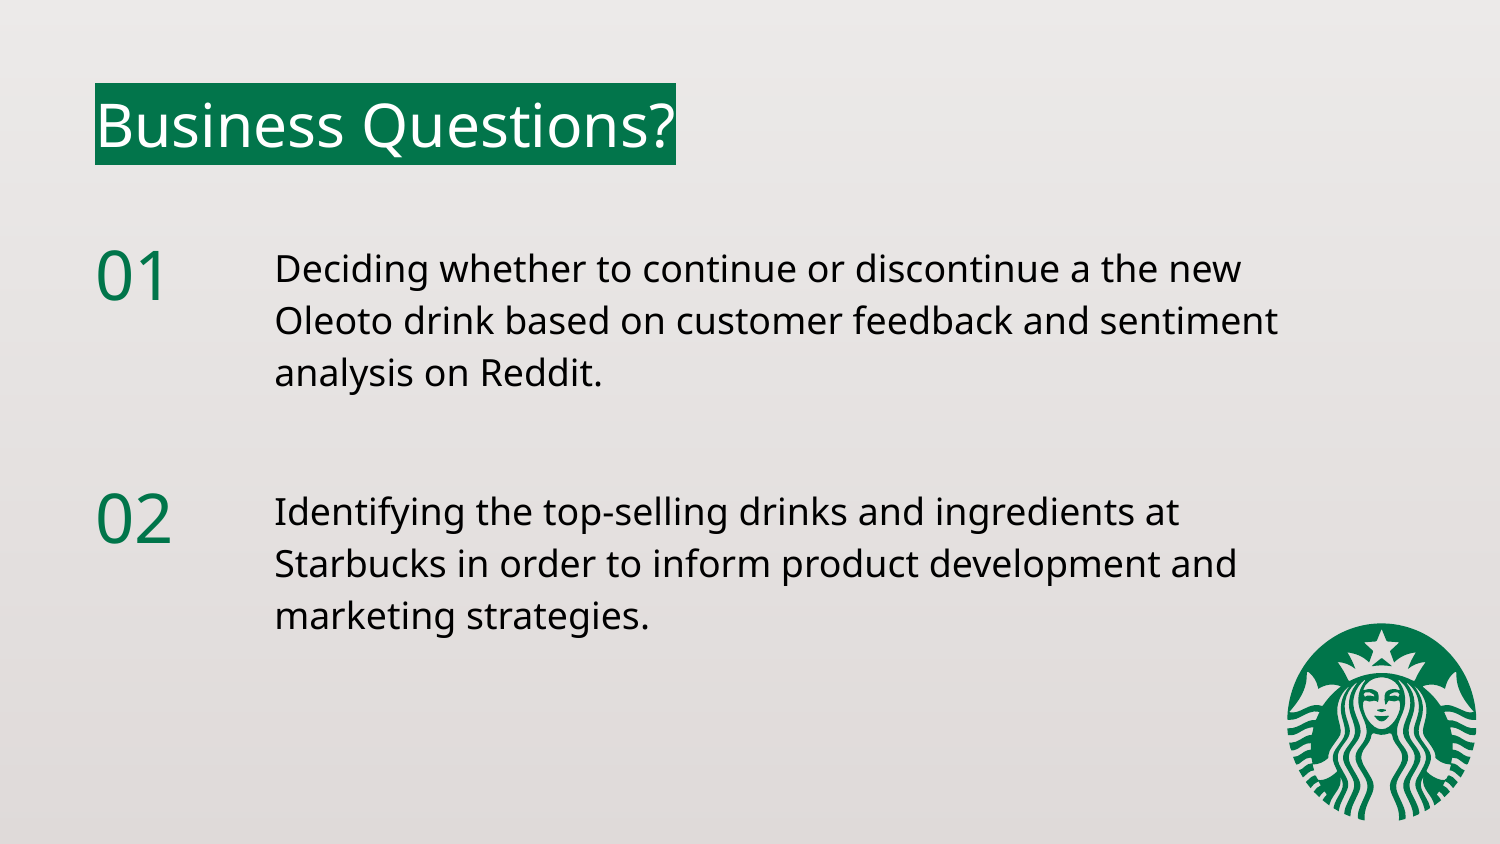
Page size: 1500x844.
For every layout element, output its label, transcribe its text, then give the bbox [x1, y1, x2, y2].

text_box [83, 468, 1369, 690]
text_box Business Questions? [83, 81, 720, 166]
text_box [83, 225, 1369, 447]
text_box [1287, 623, 1477, 821]
